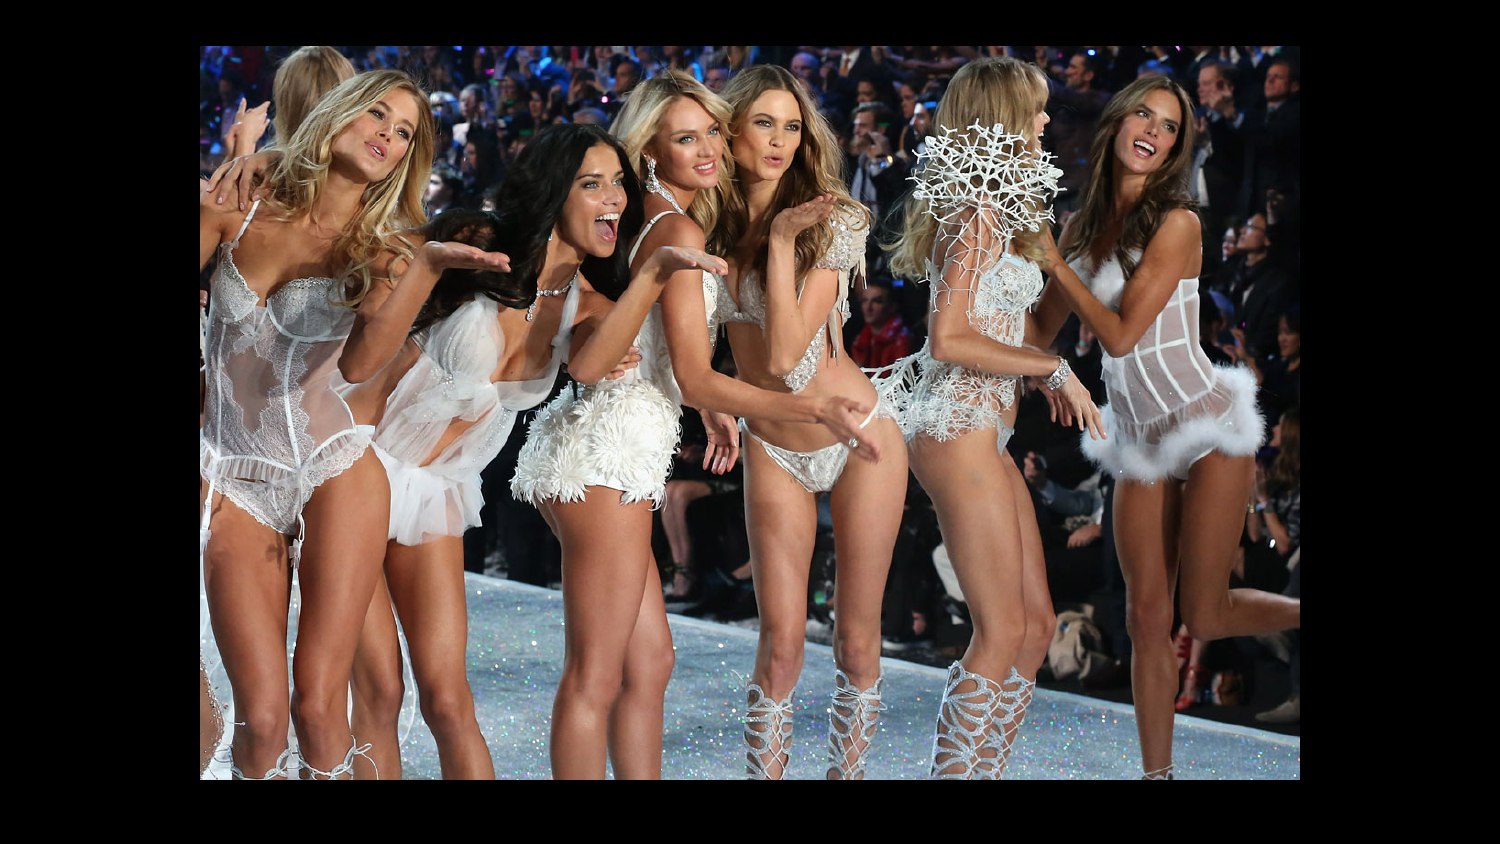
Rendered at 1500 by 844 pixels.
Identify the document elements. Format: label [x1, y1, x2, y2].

picture [200, 46, 1300, 780]
